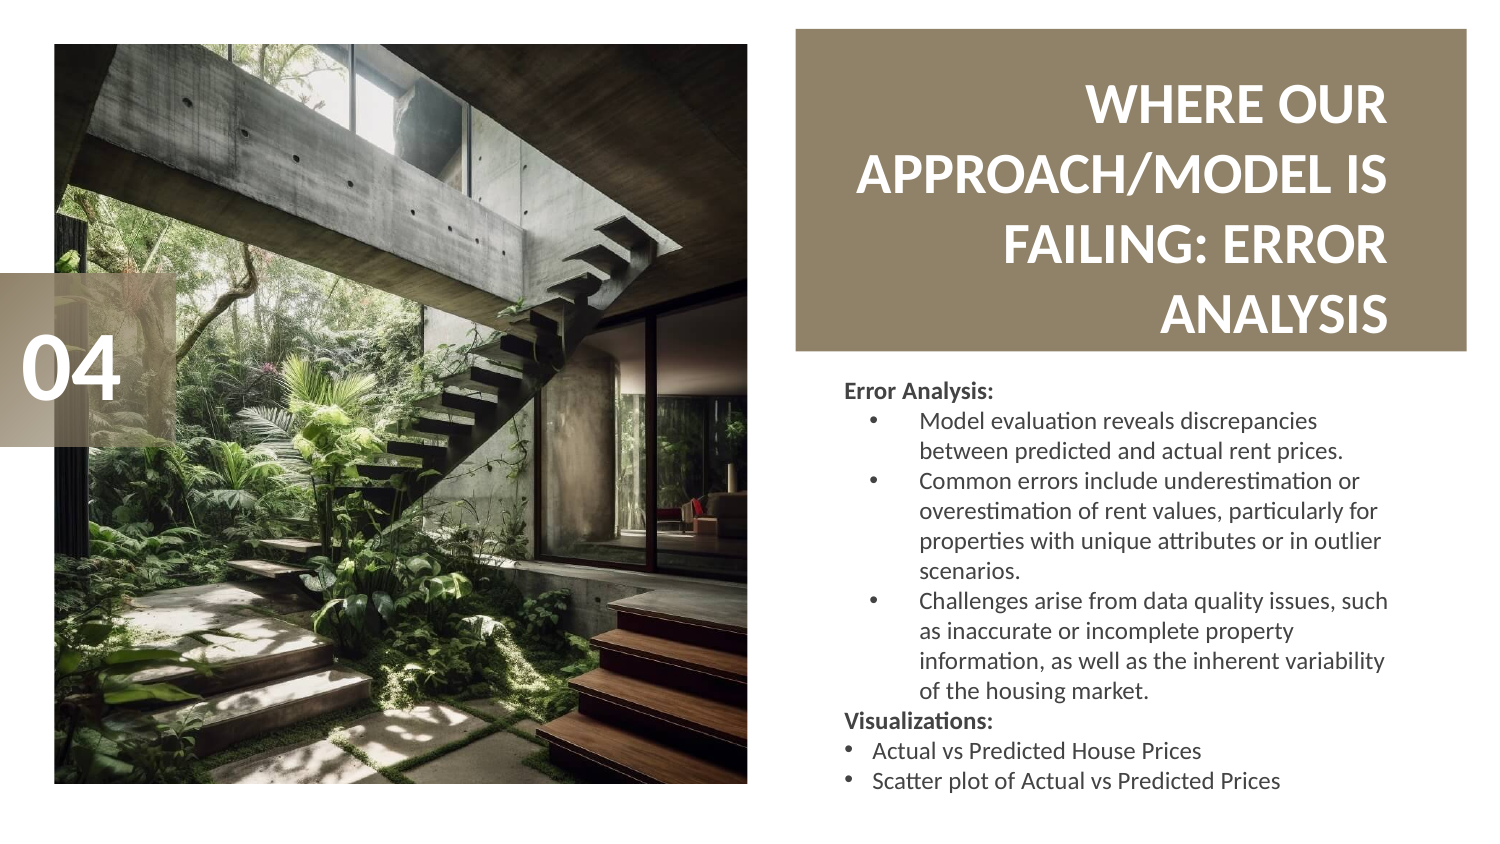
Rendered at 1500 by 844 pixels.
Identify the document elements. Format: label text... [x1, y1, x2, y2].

text_box 04 [6, 312, 49, 408]
picture [54, 44, 748, 784]
subtitle Error Analysis: Model evaluation reveals discrepancies between predicted and actual rent prices. Common errors include underestimation or overestimation of rent values, particularly for properties with unique attributes or in outlier scenarios. Challenges arise from data quality issues, such as inaccurate or incomplete property information, as well as the inherent variability of the housing market. Visualizations: Actual vs Predicted House Prices Scatter plot of Actual vs Predicted Prices [829, 360, 1425, 653]
title WHERE OUR APPROACH/MODEL IS FAILING: ERROR ANALYSIS [785, 204, 1404, 360]
text_box [795, 28, 1467, 352]
text_box [0, 273, 49, 447]
